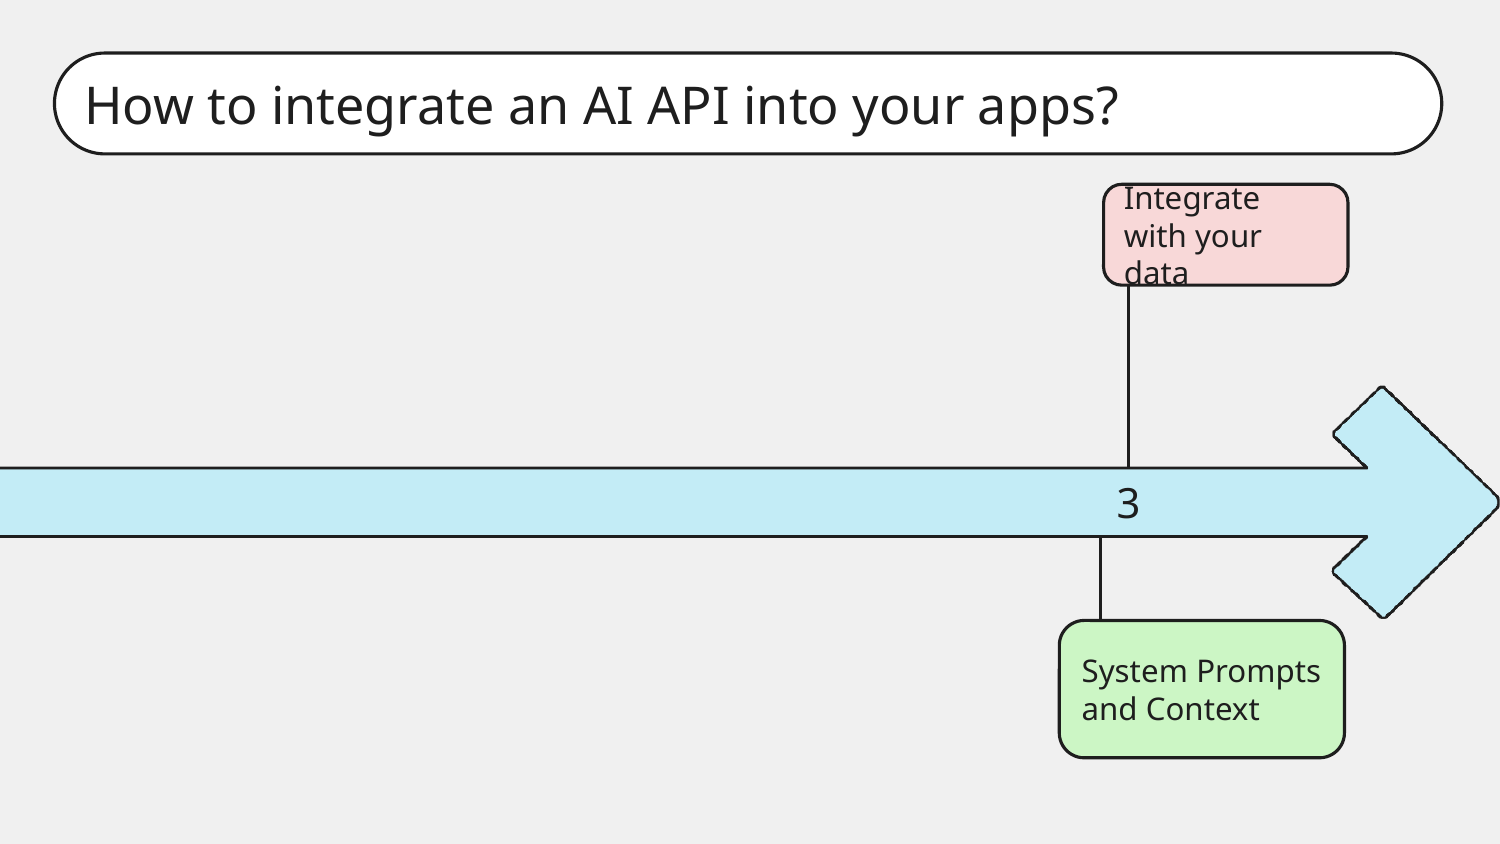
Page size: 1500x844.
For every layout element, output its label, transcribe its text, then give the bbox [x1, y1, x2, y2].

text_box System Prompts and Context [1059, 626, 1345, 758]
picture [0, 385, 1500, 619]
text_box Integrate with your data [1103, 184, 1348, 286]
text_box How to integrate an AI API into your apps? [54, 53, 1442, 154]
